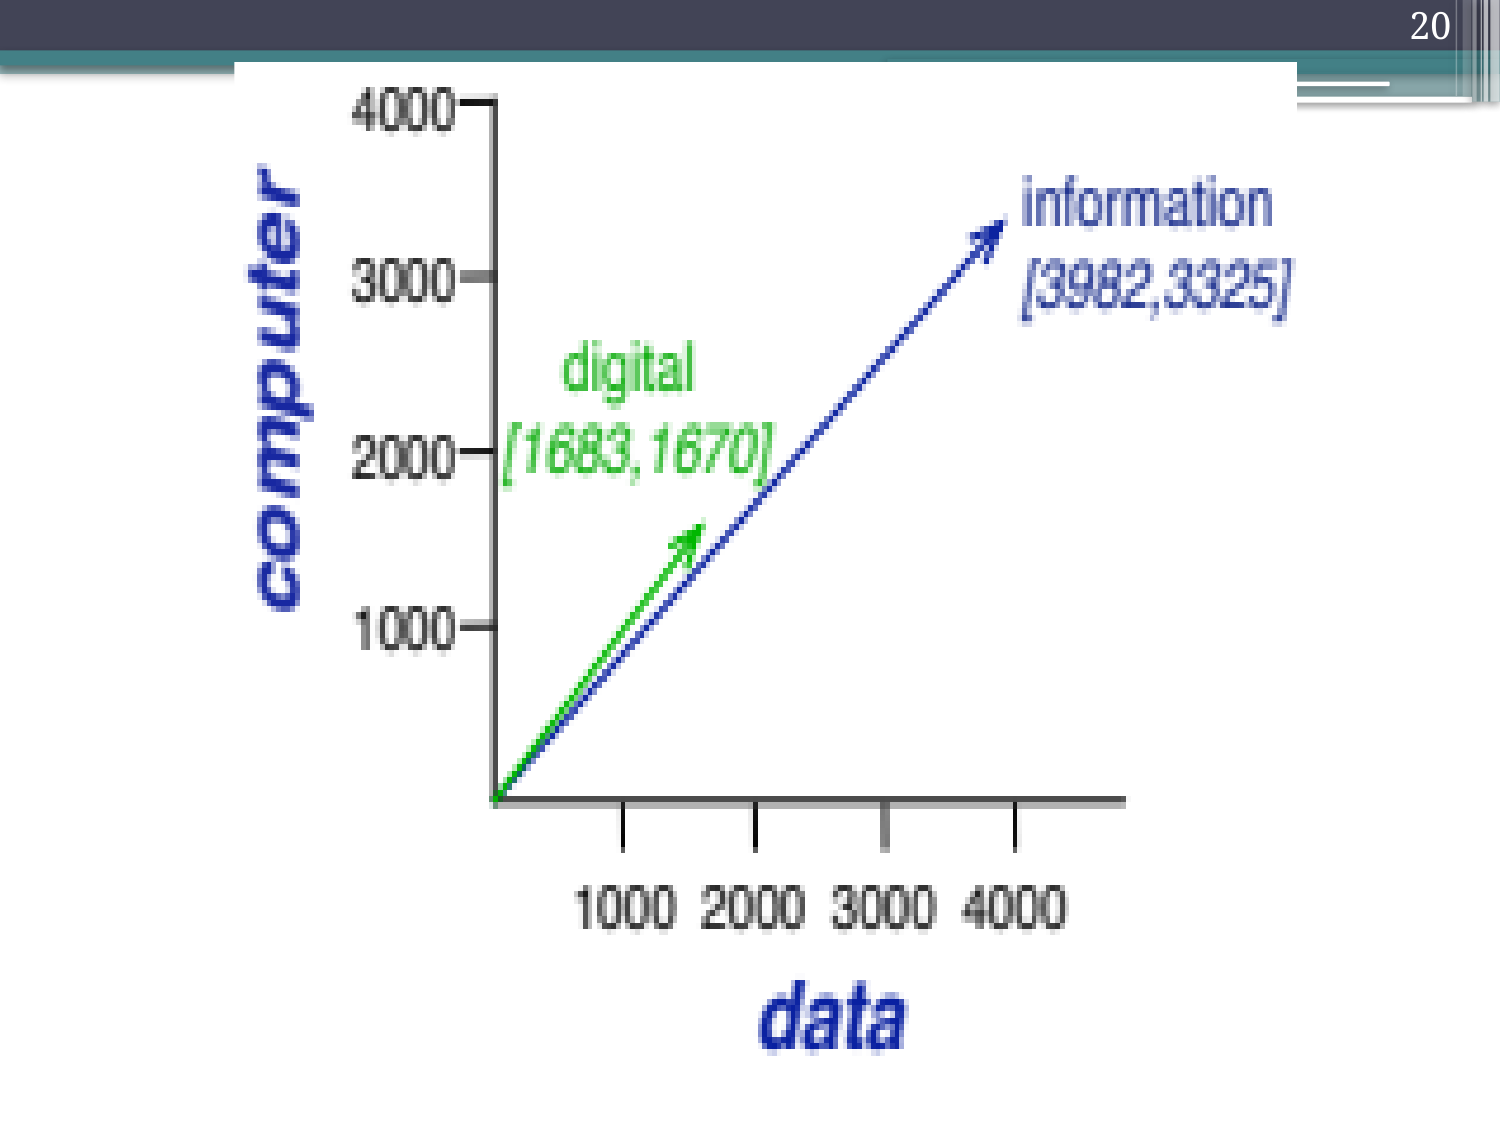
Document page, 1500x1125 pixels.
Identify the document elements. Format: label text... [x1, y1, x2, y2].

slide_number 20 [1341, 0, 1466, 61]
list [234, 62, 1298, 1063]
